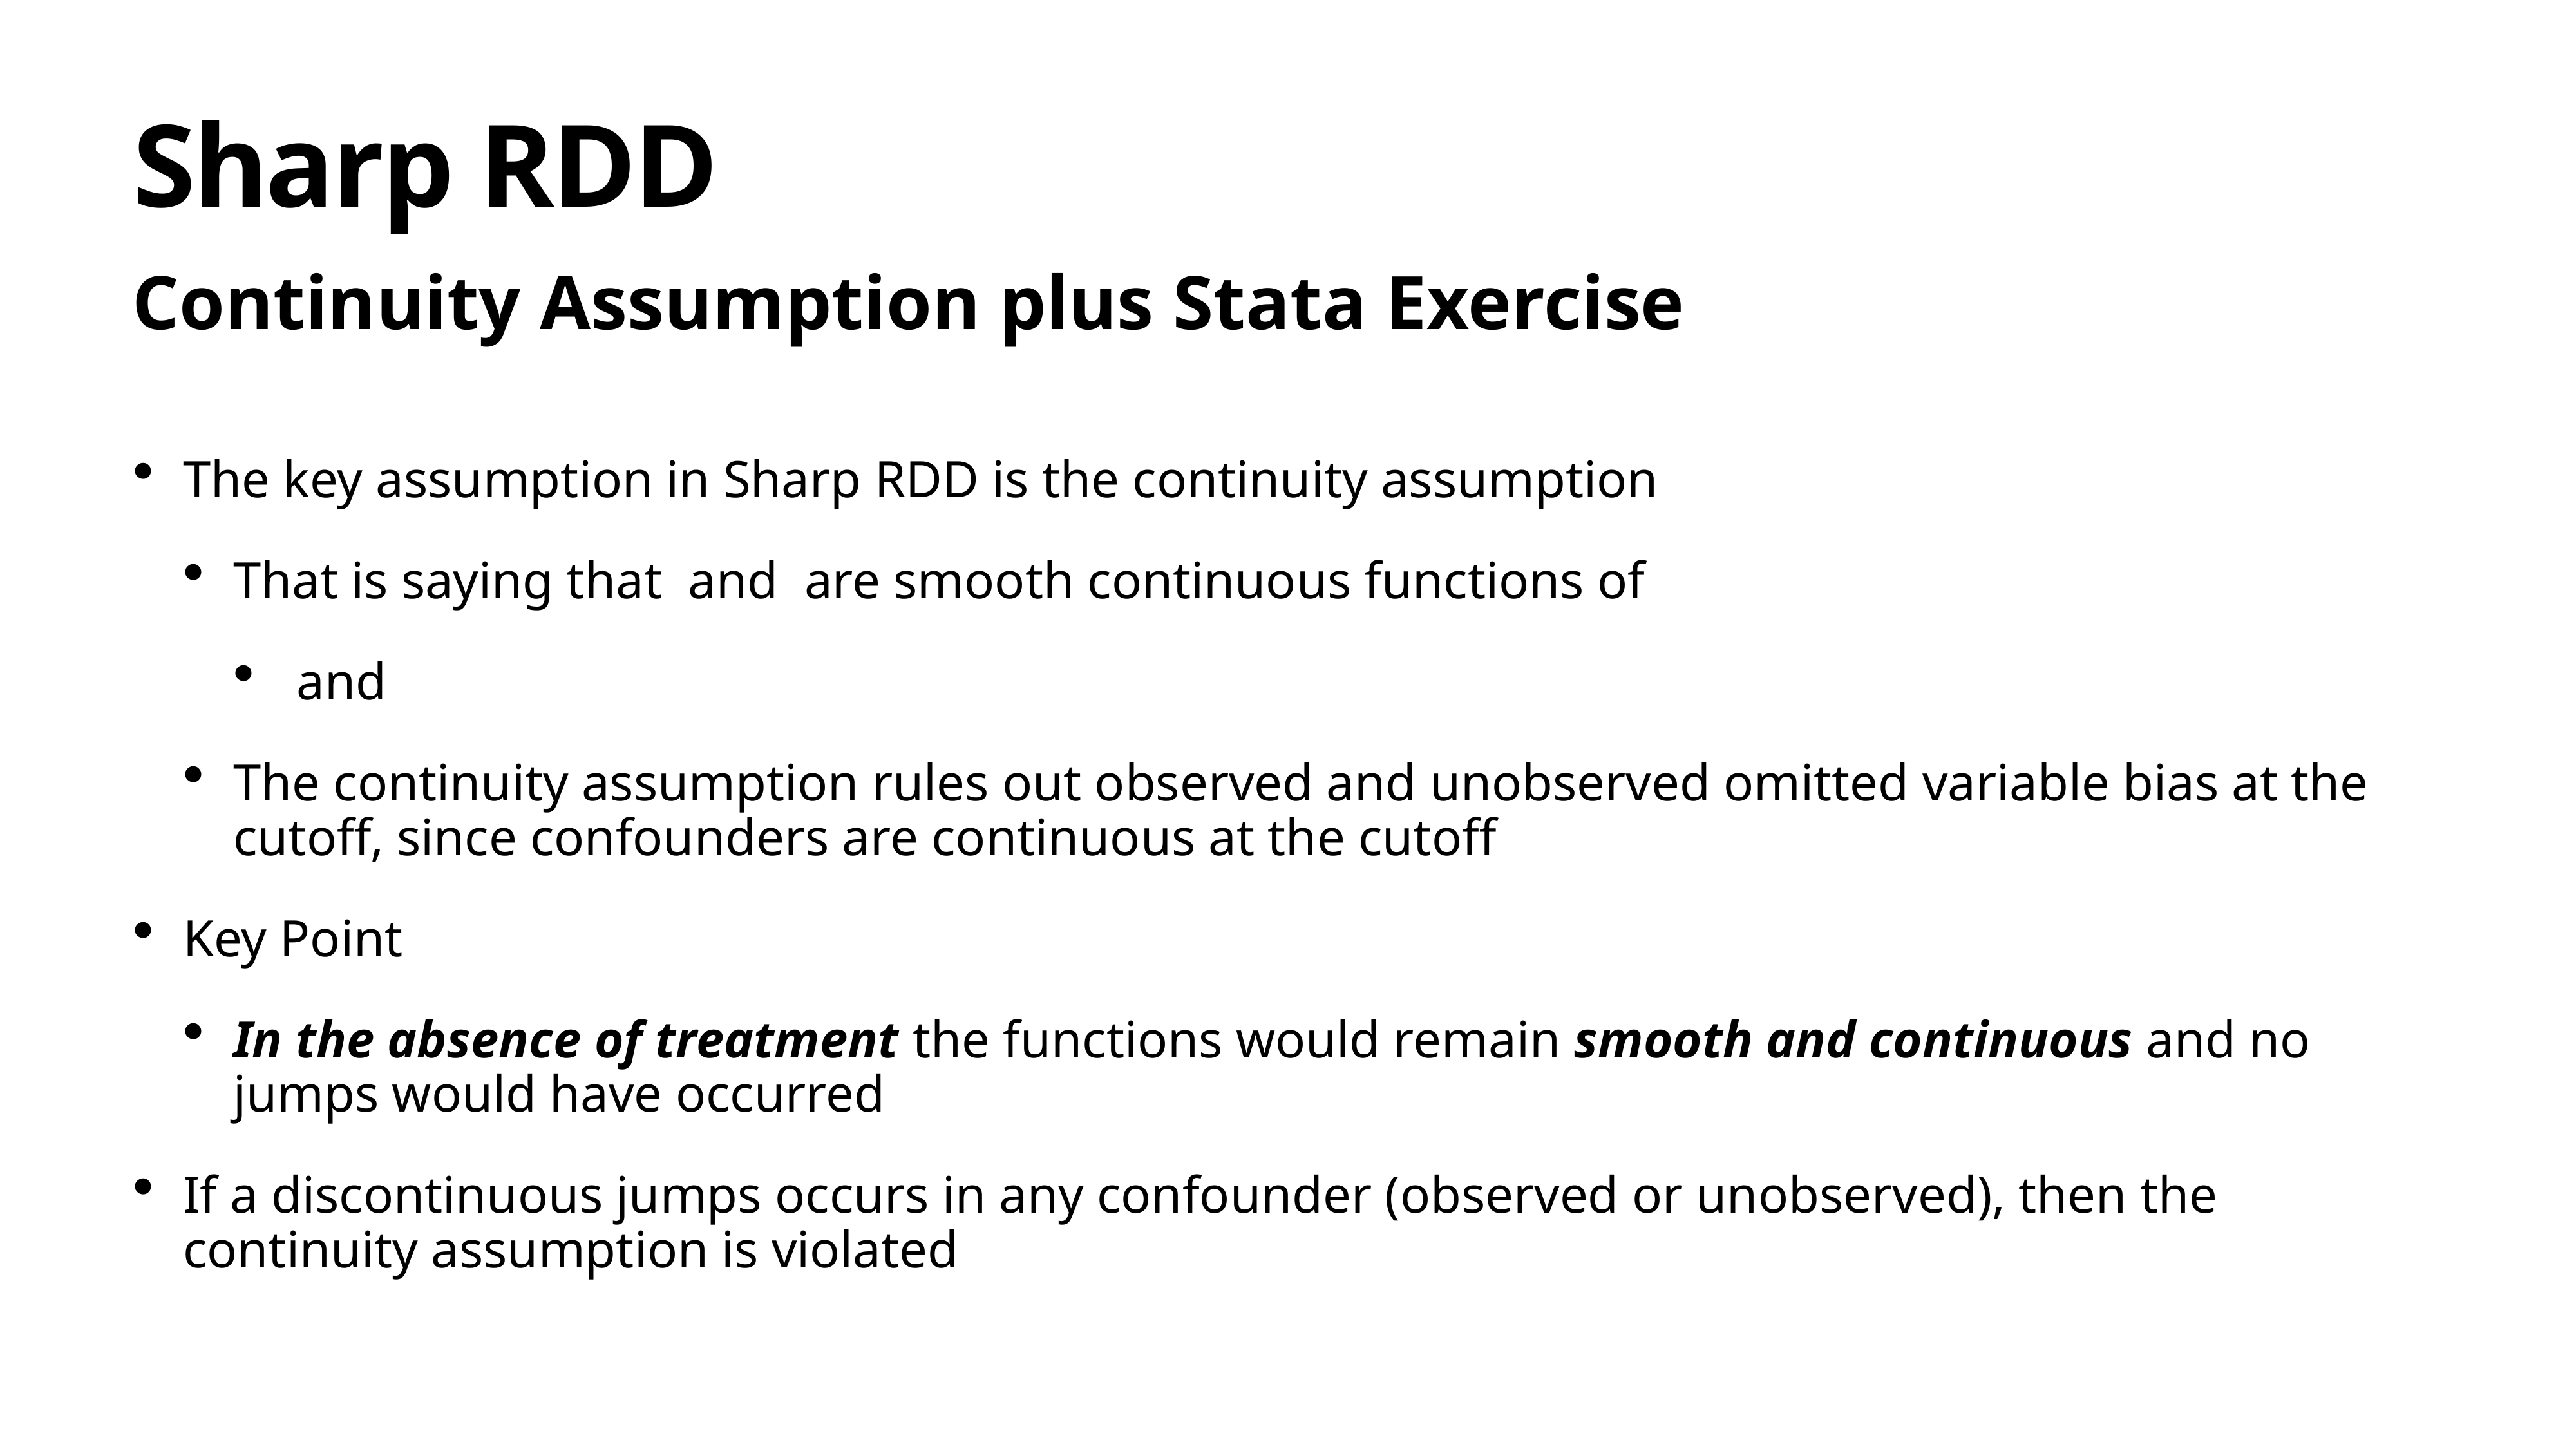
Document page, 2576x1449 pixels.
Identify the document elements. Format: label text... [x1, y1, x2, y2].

title Sharp RDD [127, 113, 2449, 250]
list Continuity Assumption plus Stata Exercise [127, 250, 2449, 350]
list The key assumption in Sharp RDD is the continuity assumption That is saying that and are smooth continuous functions of and The continuity assumption rules out observed and unobserved omitted variable bias at the cutoff, since confounders are continuous at the cutoff Key Point In the absence of treatment the functions would remain smooth and continuous and no jumps would have occurred If a discontinuous jumps occurs in any confounder (observed or unobserved), then the continuity assumption is violated [127, 448, 2449, 1321]
